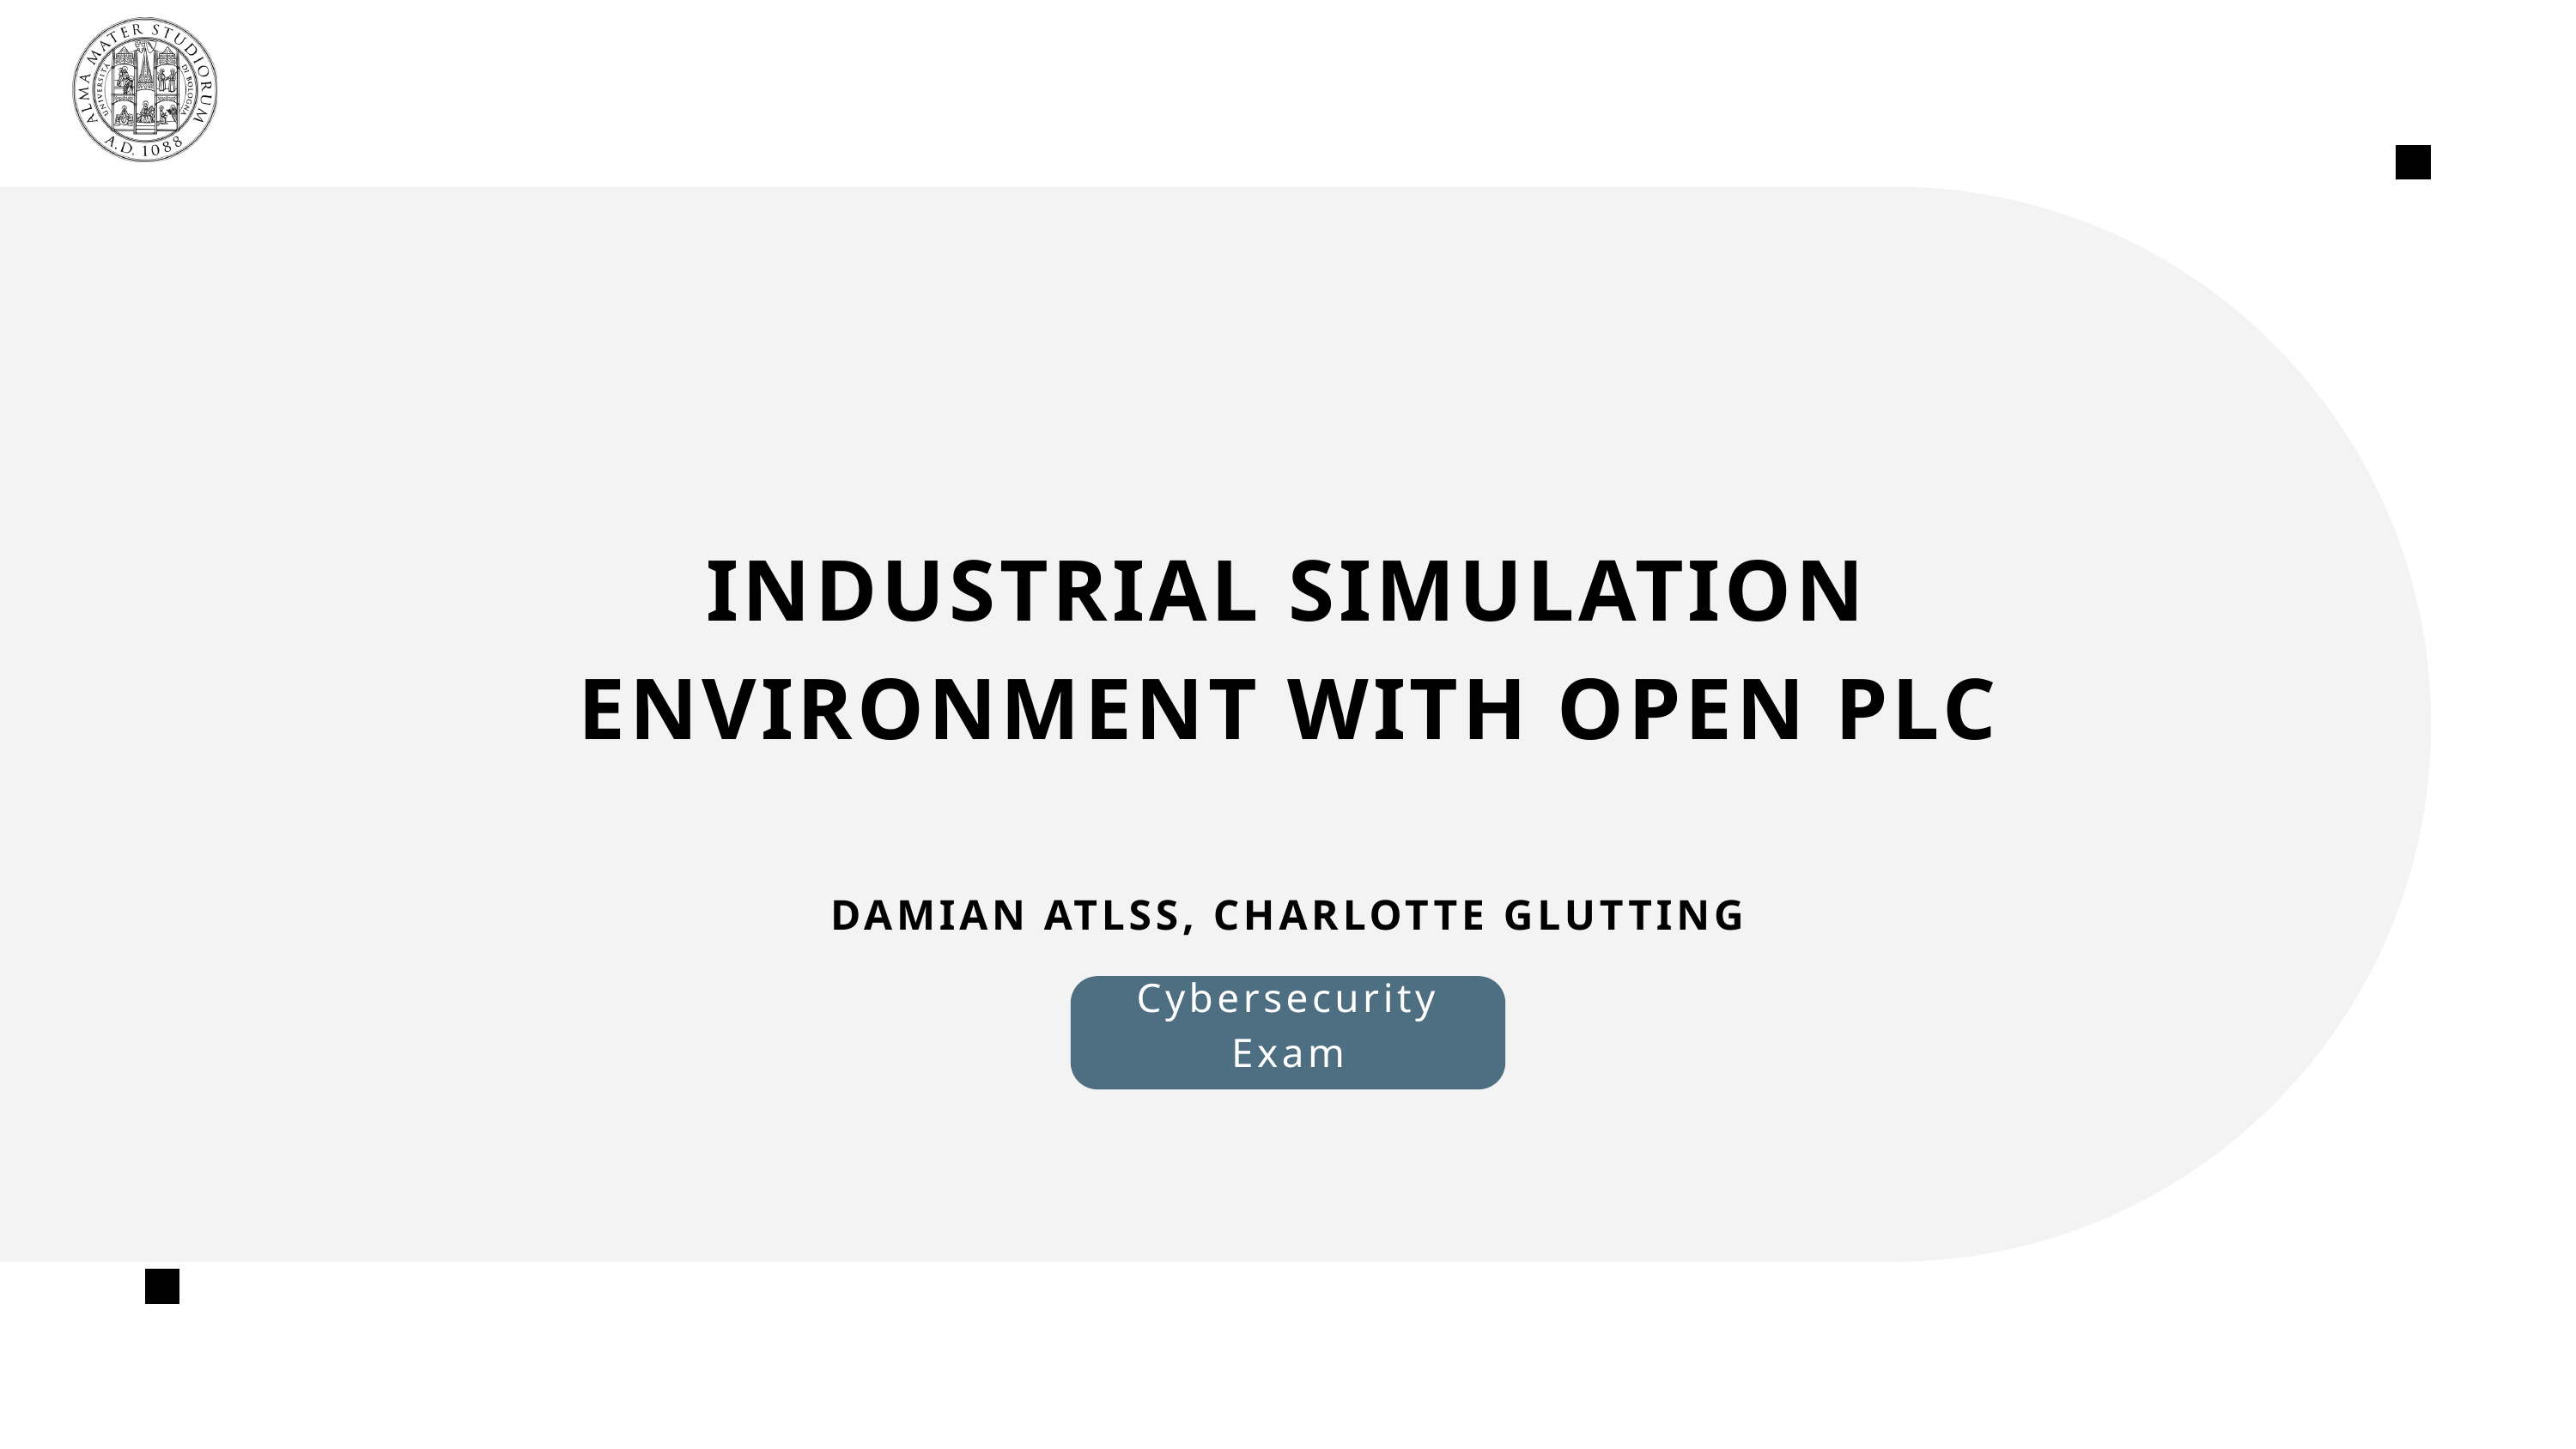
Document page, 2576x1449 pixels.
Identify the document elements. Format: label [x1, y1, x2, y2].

text_box [144, 1268, 180, 1304]
text_box [0, 186, 2432, 1263]
text_box [72, 17, 218, 163]
text_box [1070, 975, 1506, 1090]
text_box [2396, 144, 2432, 180]
